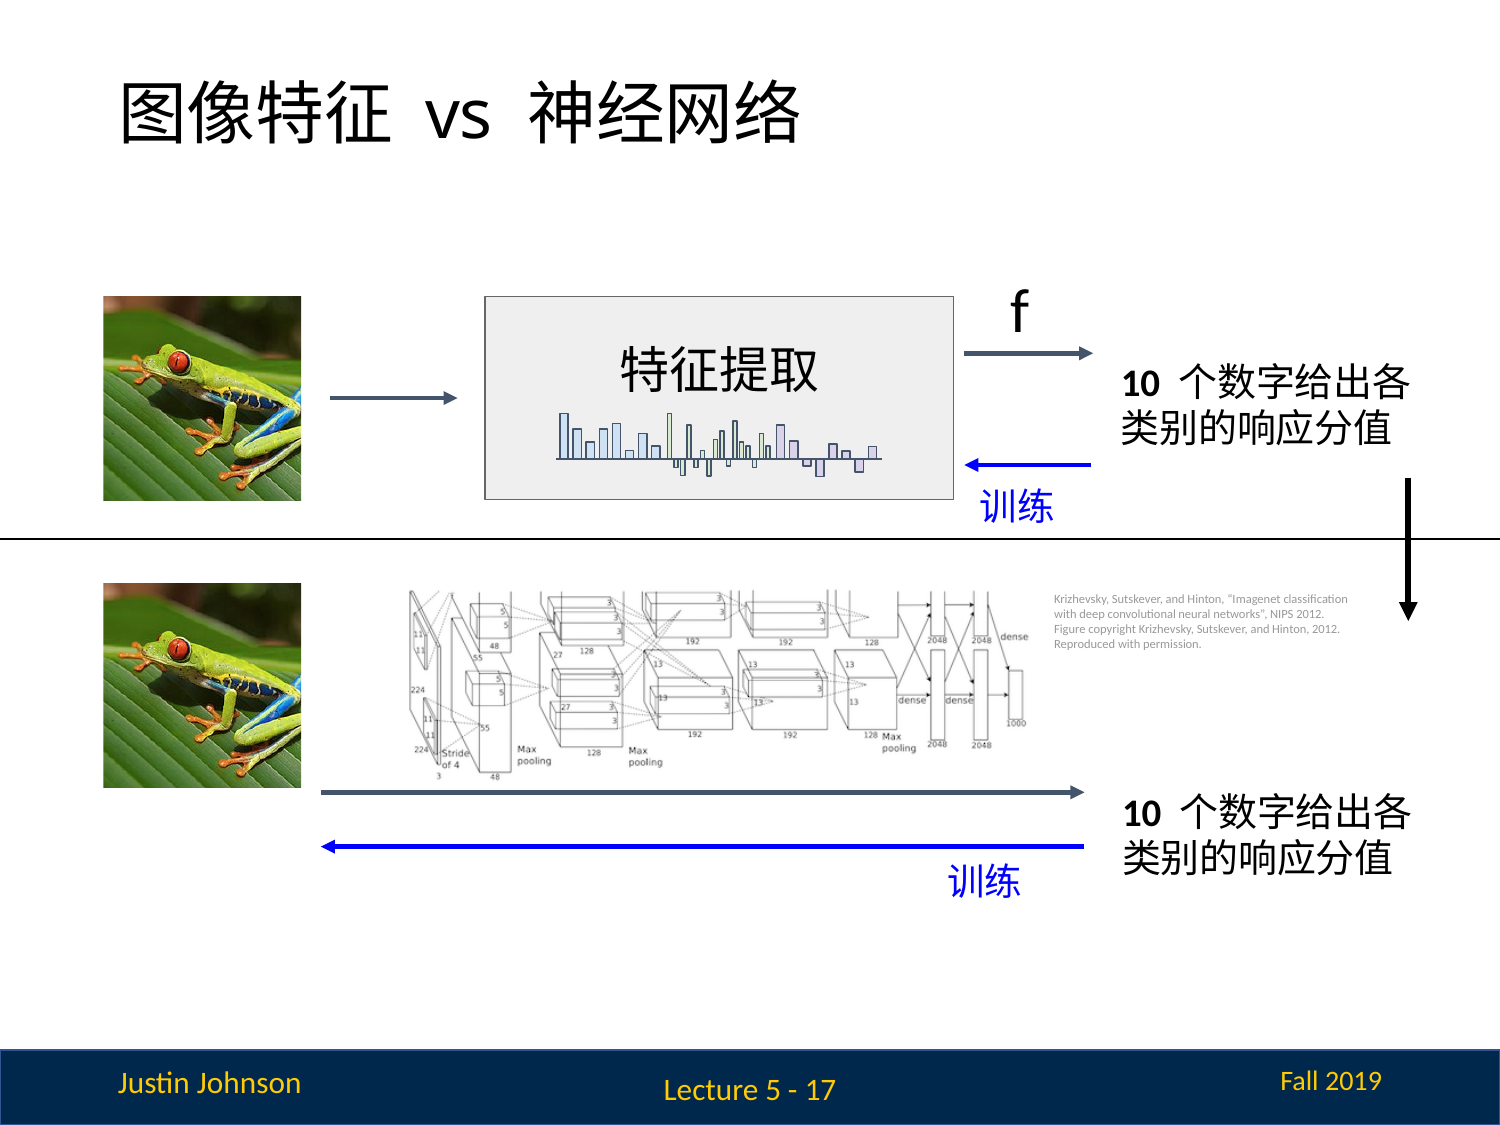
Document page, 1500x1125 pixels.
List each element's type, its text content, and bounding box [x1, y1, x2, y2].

text_box Krizhevsky, Sutskever, and Hinton, “Imagenet classification with deep convolutional neural networks”, NIPS 2012. Figure copyright Krizhevsky, Sutskever, and Hinton, 2012. Reproduced with permission. [1039, 575, 1374, 662]
text_box 10 个数字给出各类别的响应分值 [1105, 357, 1432, 466]
text_box 训练 [964, 468, 1135, 522]
picture [406, 586, 1033, 783]
text_box 10 个数字给出各类别的响应分值 [1107, 772, 1433, 891]
slide_number Lecture 5 - 17 [547, 1057, 953, 1118]
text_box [556, 413, 883, 477]
title 图像特征 vs 神经网络 [103, 59, 1397, 173]
picture [103, 583, 302, 788]
picture [103, 296, 302, 501]
text_box 特征提取 [485, 296, 954, 500]
text_box 训练 [932, 843, 1091, 897]
text_box f [995, 254, 1063, 341]
